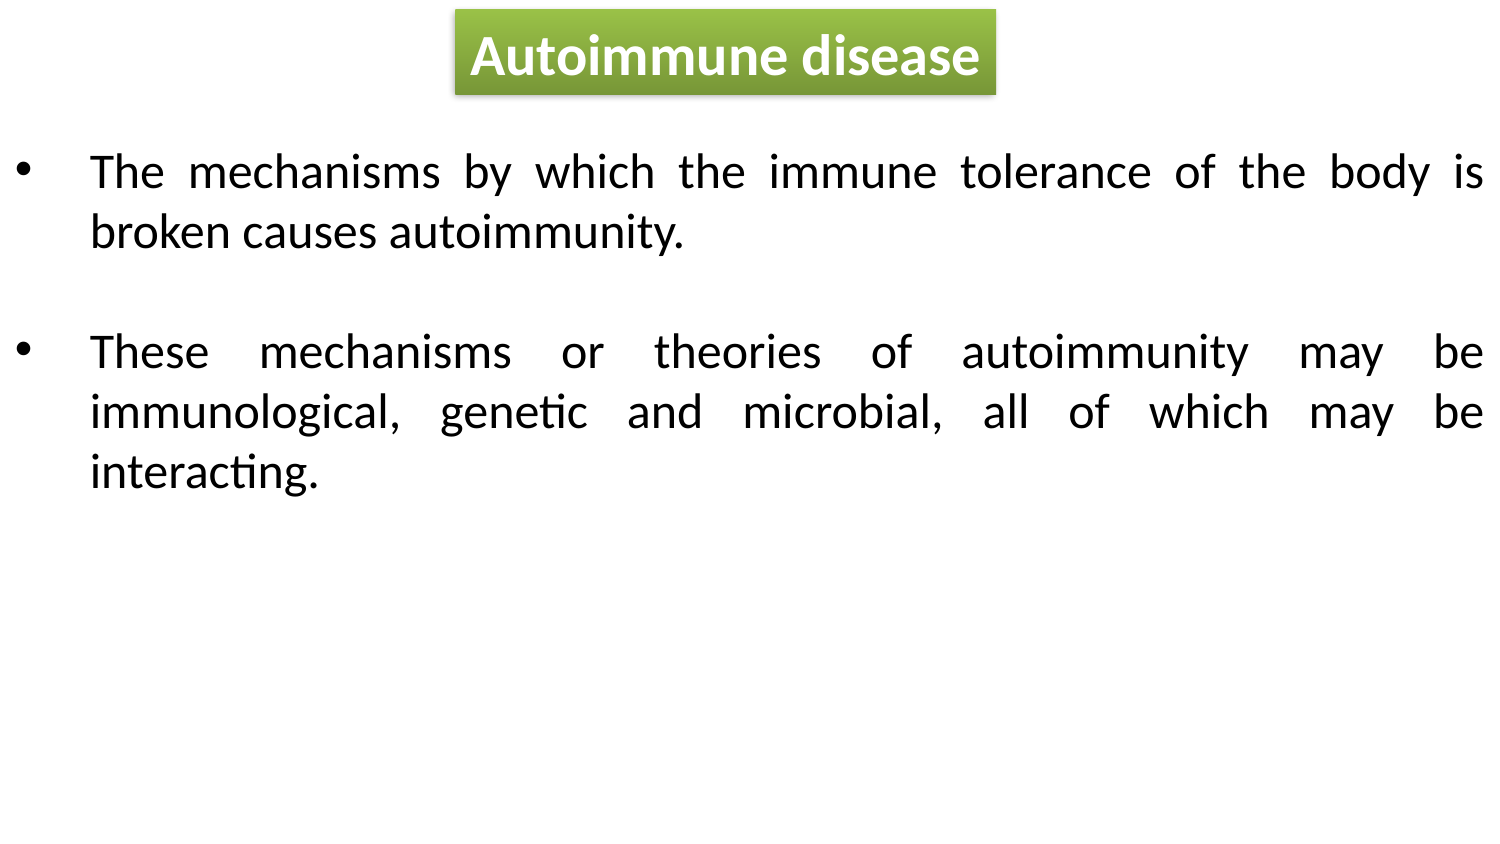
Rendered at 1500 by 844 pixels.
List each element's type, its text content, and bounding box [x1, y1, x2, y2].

text_box Autoimmune disease [455, 9, 997, 95]
text_box The mechanisms by which the immune tolerance of the body is broken causes autoimmunity. These mechanisms or theories of autoimmunity may be immunological, genetic and microbial, all of which may be interacting. [0, 131, 1500, 506]
